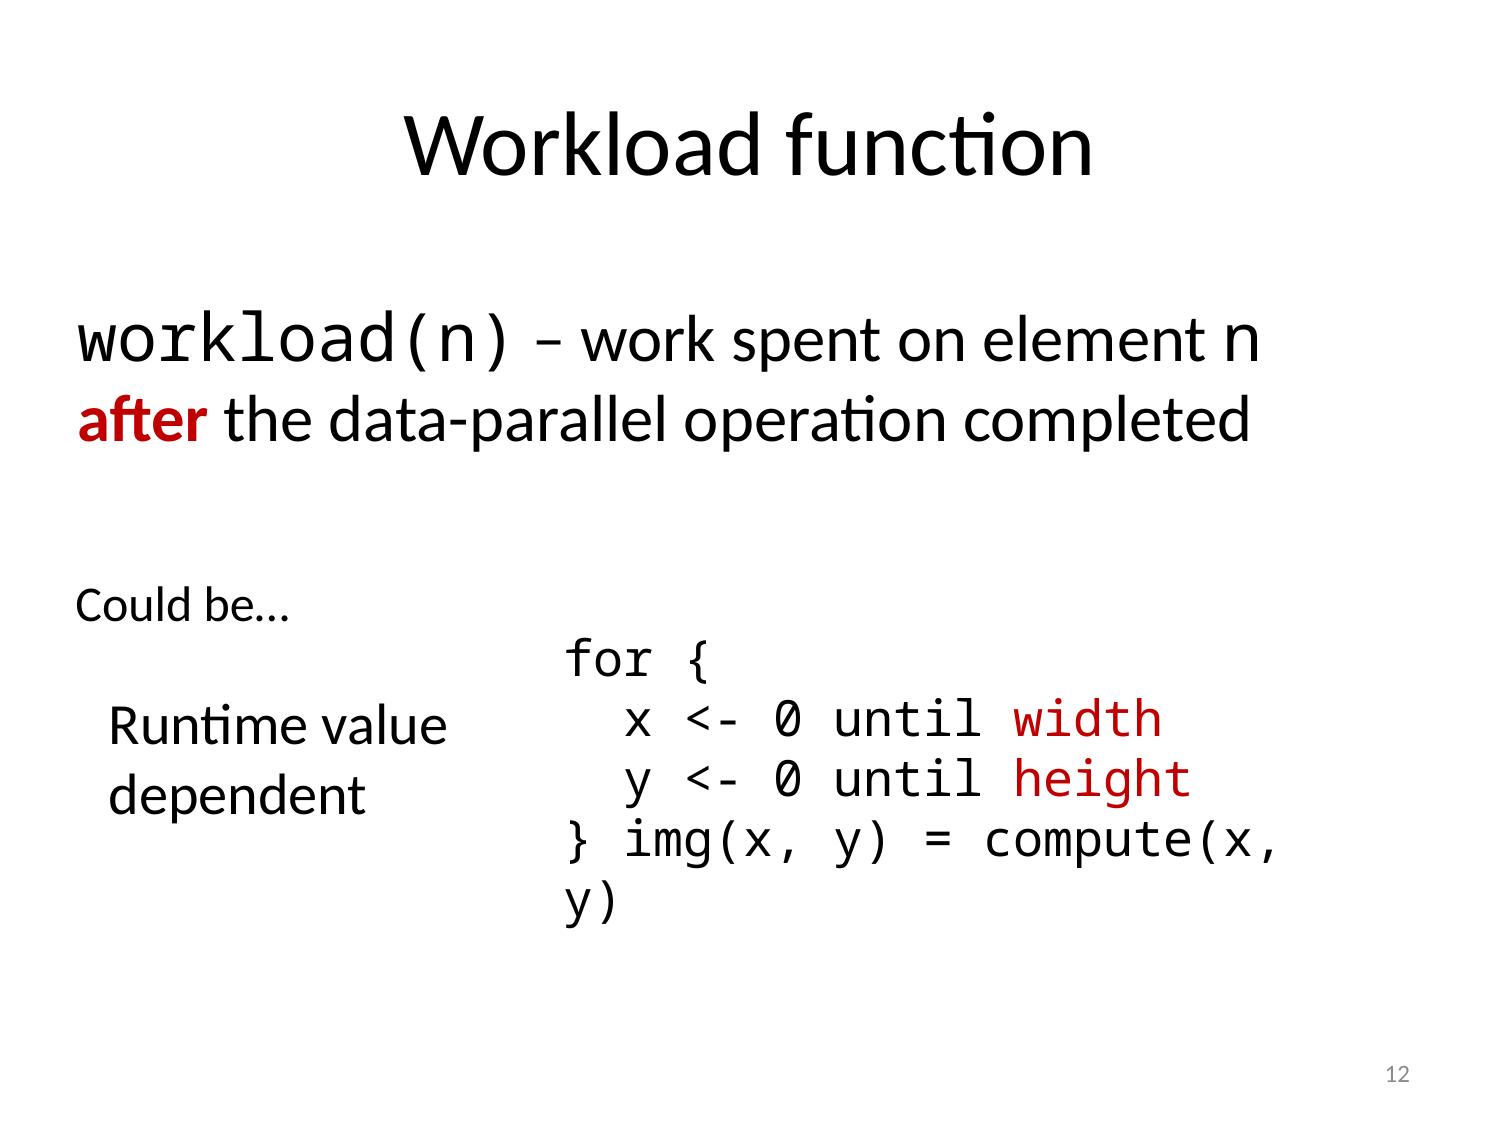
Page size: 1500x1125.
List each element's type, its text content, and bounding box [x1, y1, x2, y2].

text_box for { x <- 0 until width y <- 0 until height } img(x, y) = compute(x, y) [548, 618, 1388, 934]
text_box Could be… [60, 564, 305, 639]
text_box Runtime value dependent [93, 679, 464, 834]
title Workload function [75, 45, 1425, 233]
slide_number 12 [1074, 1042, 1425, 1103]
text_box workload(n) – work spent on element n after the data-parallel operation completed [62, 287, 1413, 463]
